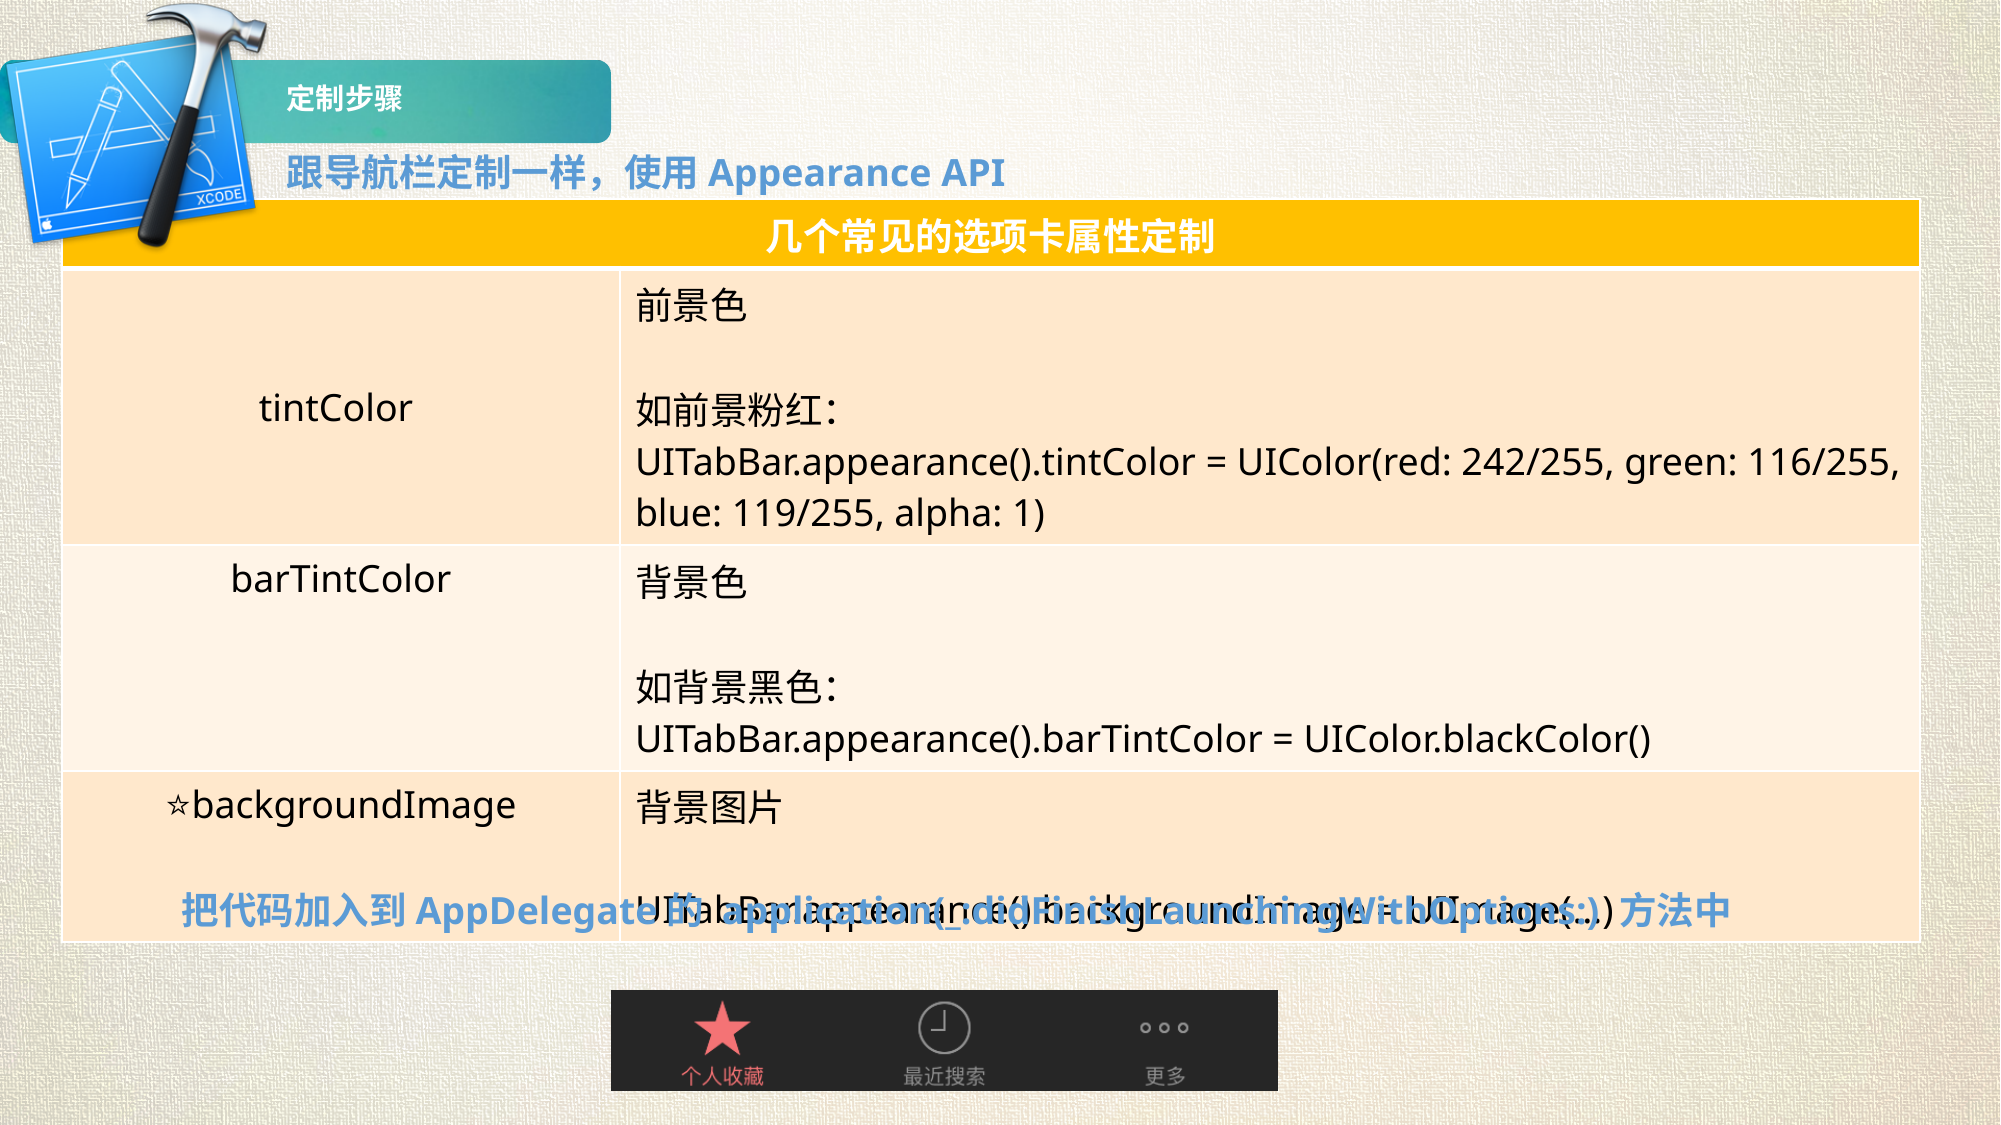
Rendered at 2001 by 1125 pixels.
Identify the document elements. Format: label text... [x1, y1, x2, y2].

table_cell barTintColor [63, 546, 619, 770]
text_box 跟导航栏定制一样，使用Appearance API [272, 141, 1920, 201]
table_cell ⭐backgroundImage [63, 772, 619, 941]
table_cell 背景图片 UITabBar.appearance().backgroundImage = UIImage(…) [621, 772, 1919, 941]
picture [0, 0, 2000, 1125]
table_cell 前景色 如前景粉红： UITabBar.appearance().tintColor = UIColor(red: 242/255, green: 116/255, blue: 119/255, alpha: 1) [621, 271, 1919, 544]
text_box 把代码加入到AppDelegate的 application(_:didFinishLaunchingWithOptions:) 方法中 [166, 879, 1815, 940]
table_cell tintColor [63, 271, 619, 544]
table_header 几个常见的选项卡属性定制 [272, 201, 1919, 266]
table_cell 背景色 如背景黑色： UITabBar.appearance().barTintColor = UIColor.blackColor() [621, 546, 1919, 770]
text_box [272, 59, 613, 135]
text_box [272, 72, 611, 170]
